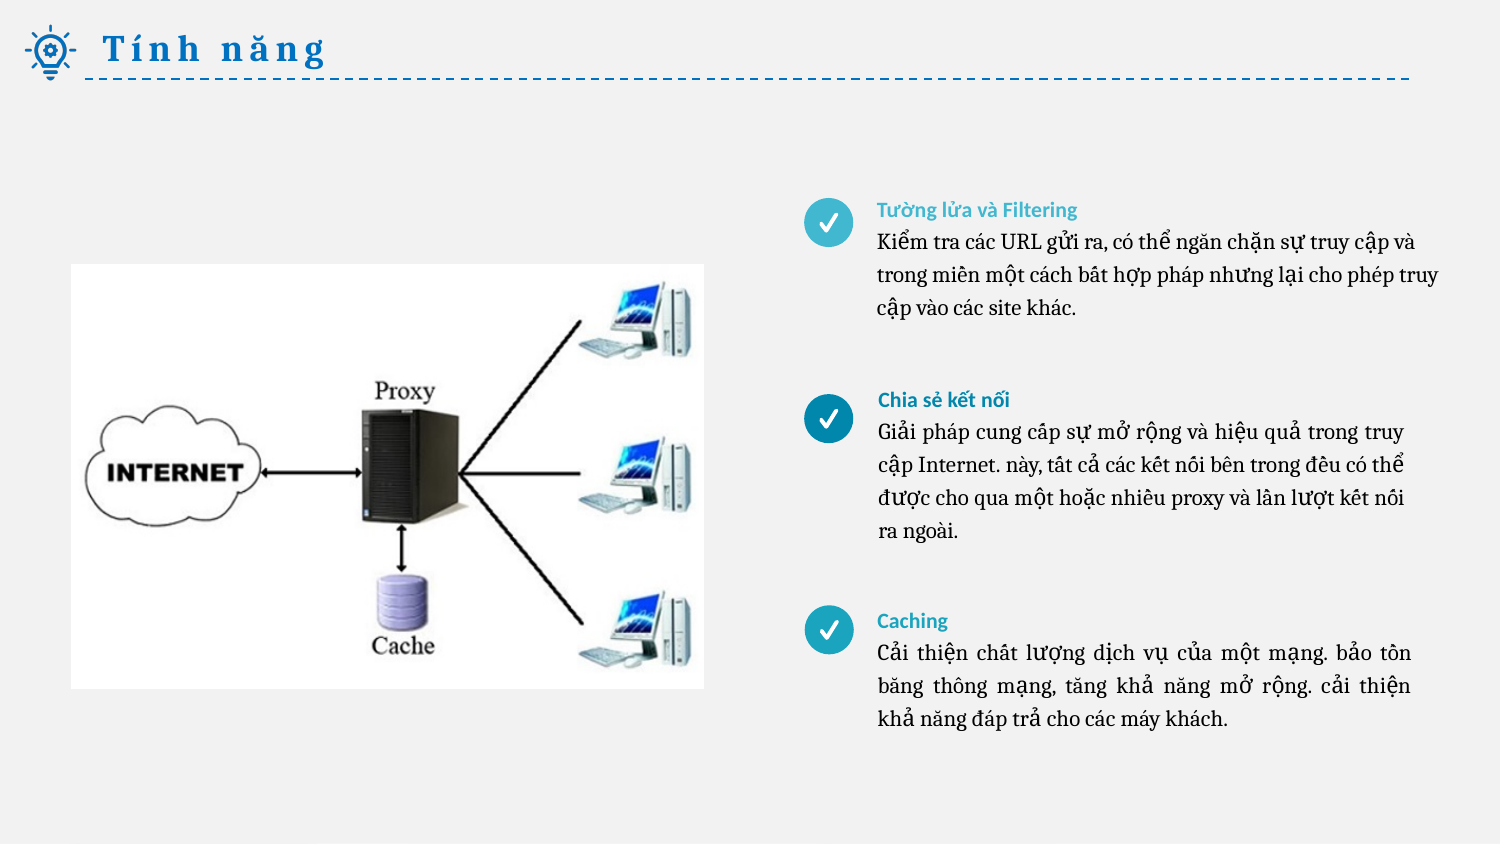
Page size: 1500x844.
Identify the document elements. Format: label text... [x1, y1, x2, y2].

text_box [804, 605, 1436, 692]
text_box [803, 385, 1429, 471]
picture [20, 22, 83, 85]
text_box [803, 195, 1471, 281]
picture [71, 264, 704, 690]
text_box Tính năng [87, 16, 339, 77]
